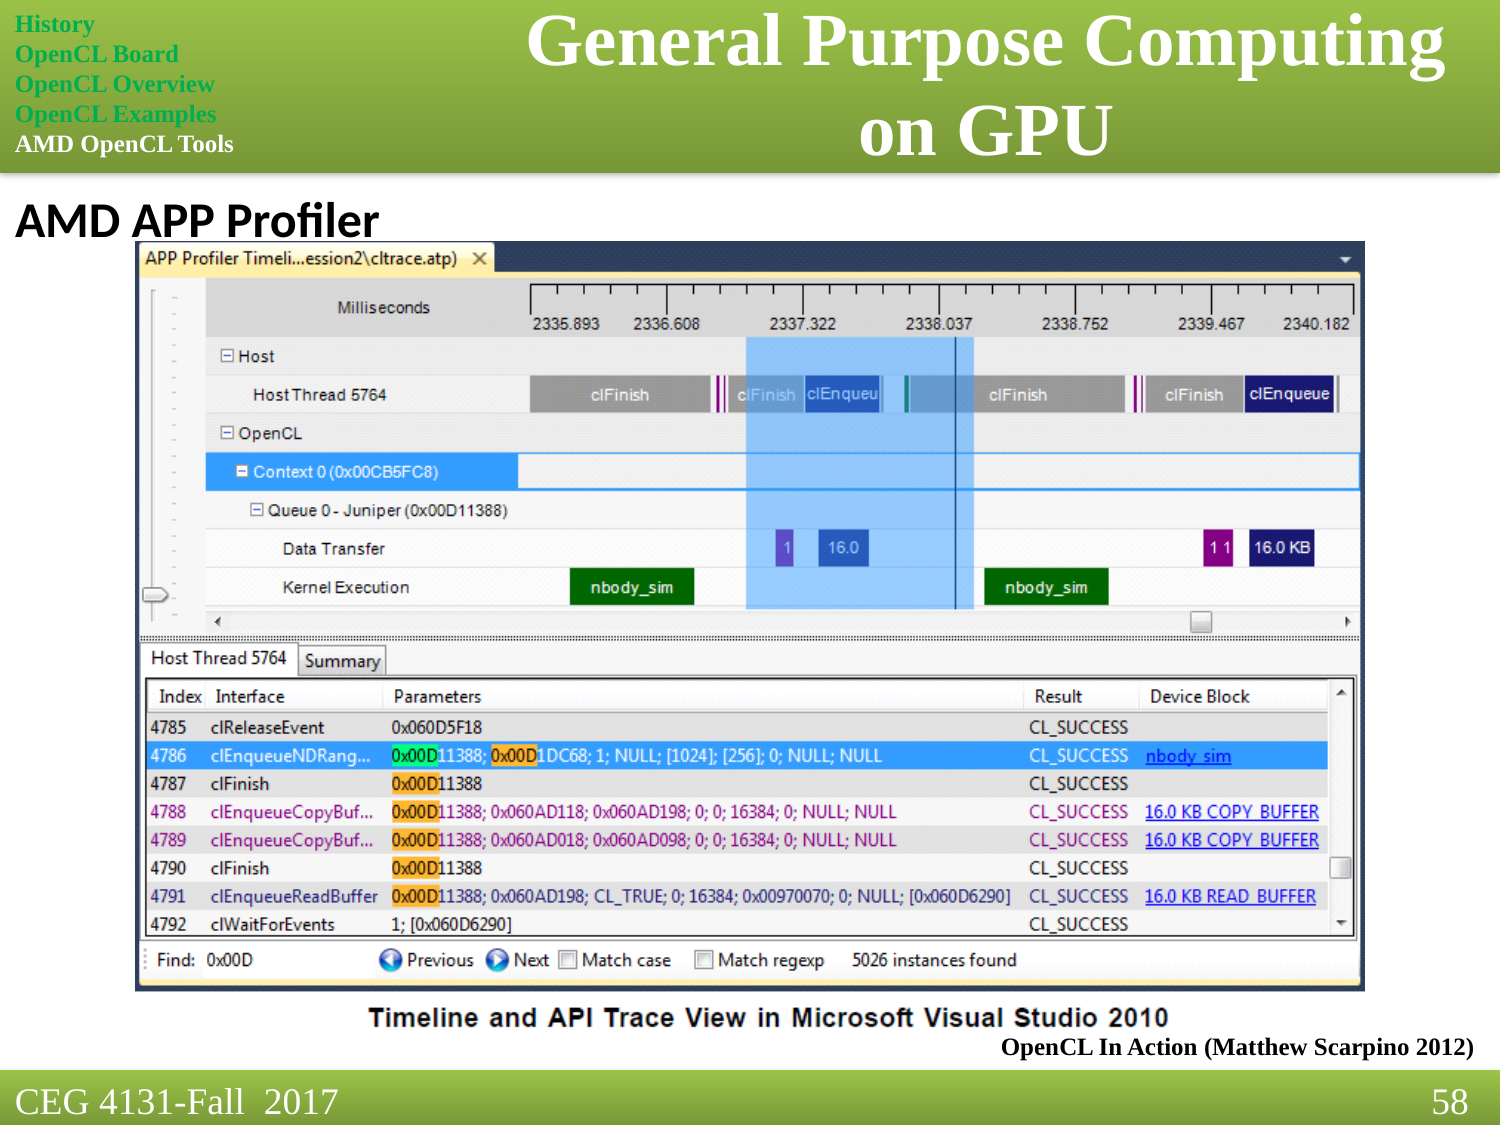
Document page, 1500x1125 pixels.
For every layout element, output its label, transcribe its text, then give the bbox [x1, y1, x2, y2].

picture [135, 241, 1365, 1039]
text_box History OpenCL Board OpenCL Overview OpenCL Examples AMD OpenCL Tools [0, 0, 455, 165]
list AMD APP Profiler [0, 172, 479, 256]
text_box OpenCL In Action (Matthew Scarpino 2012) [986, 1023, 1500, 1068]
